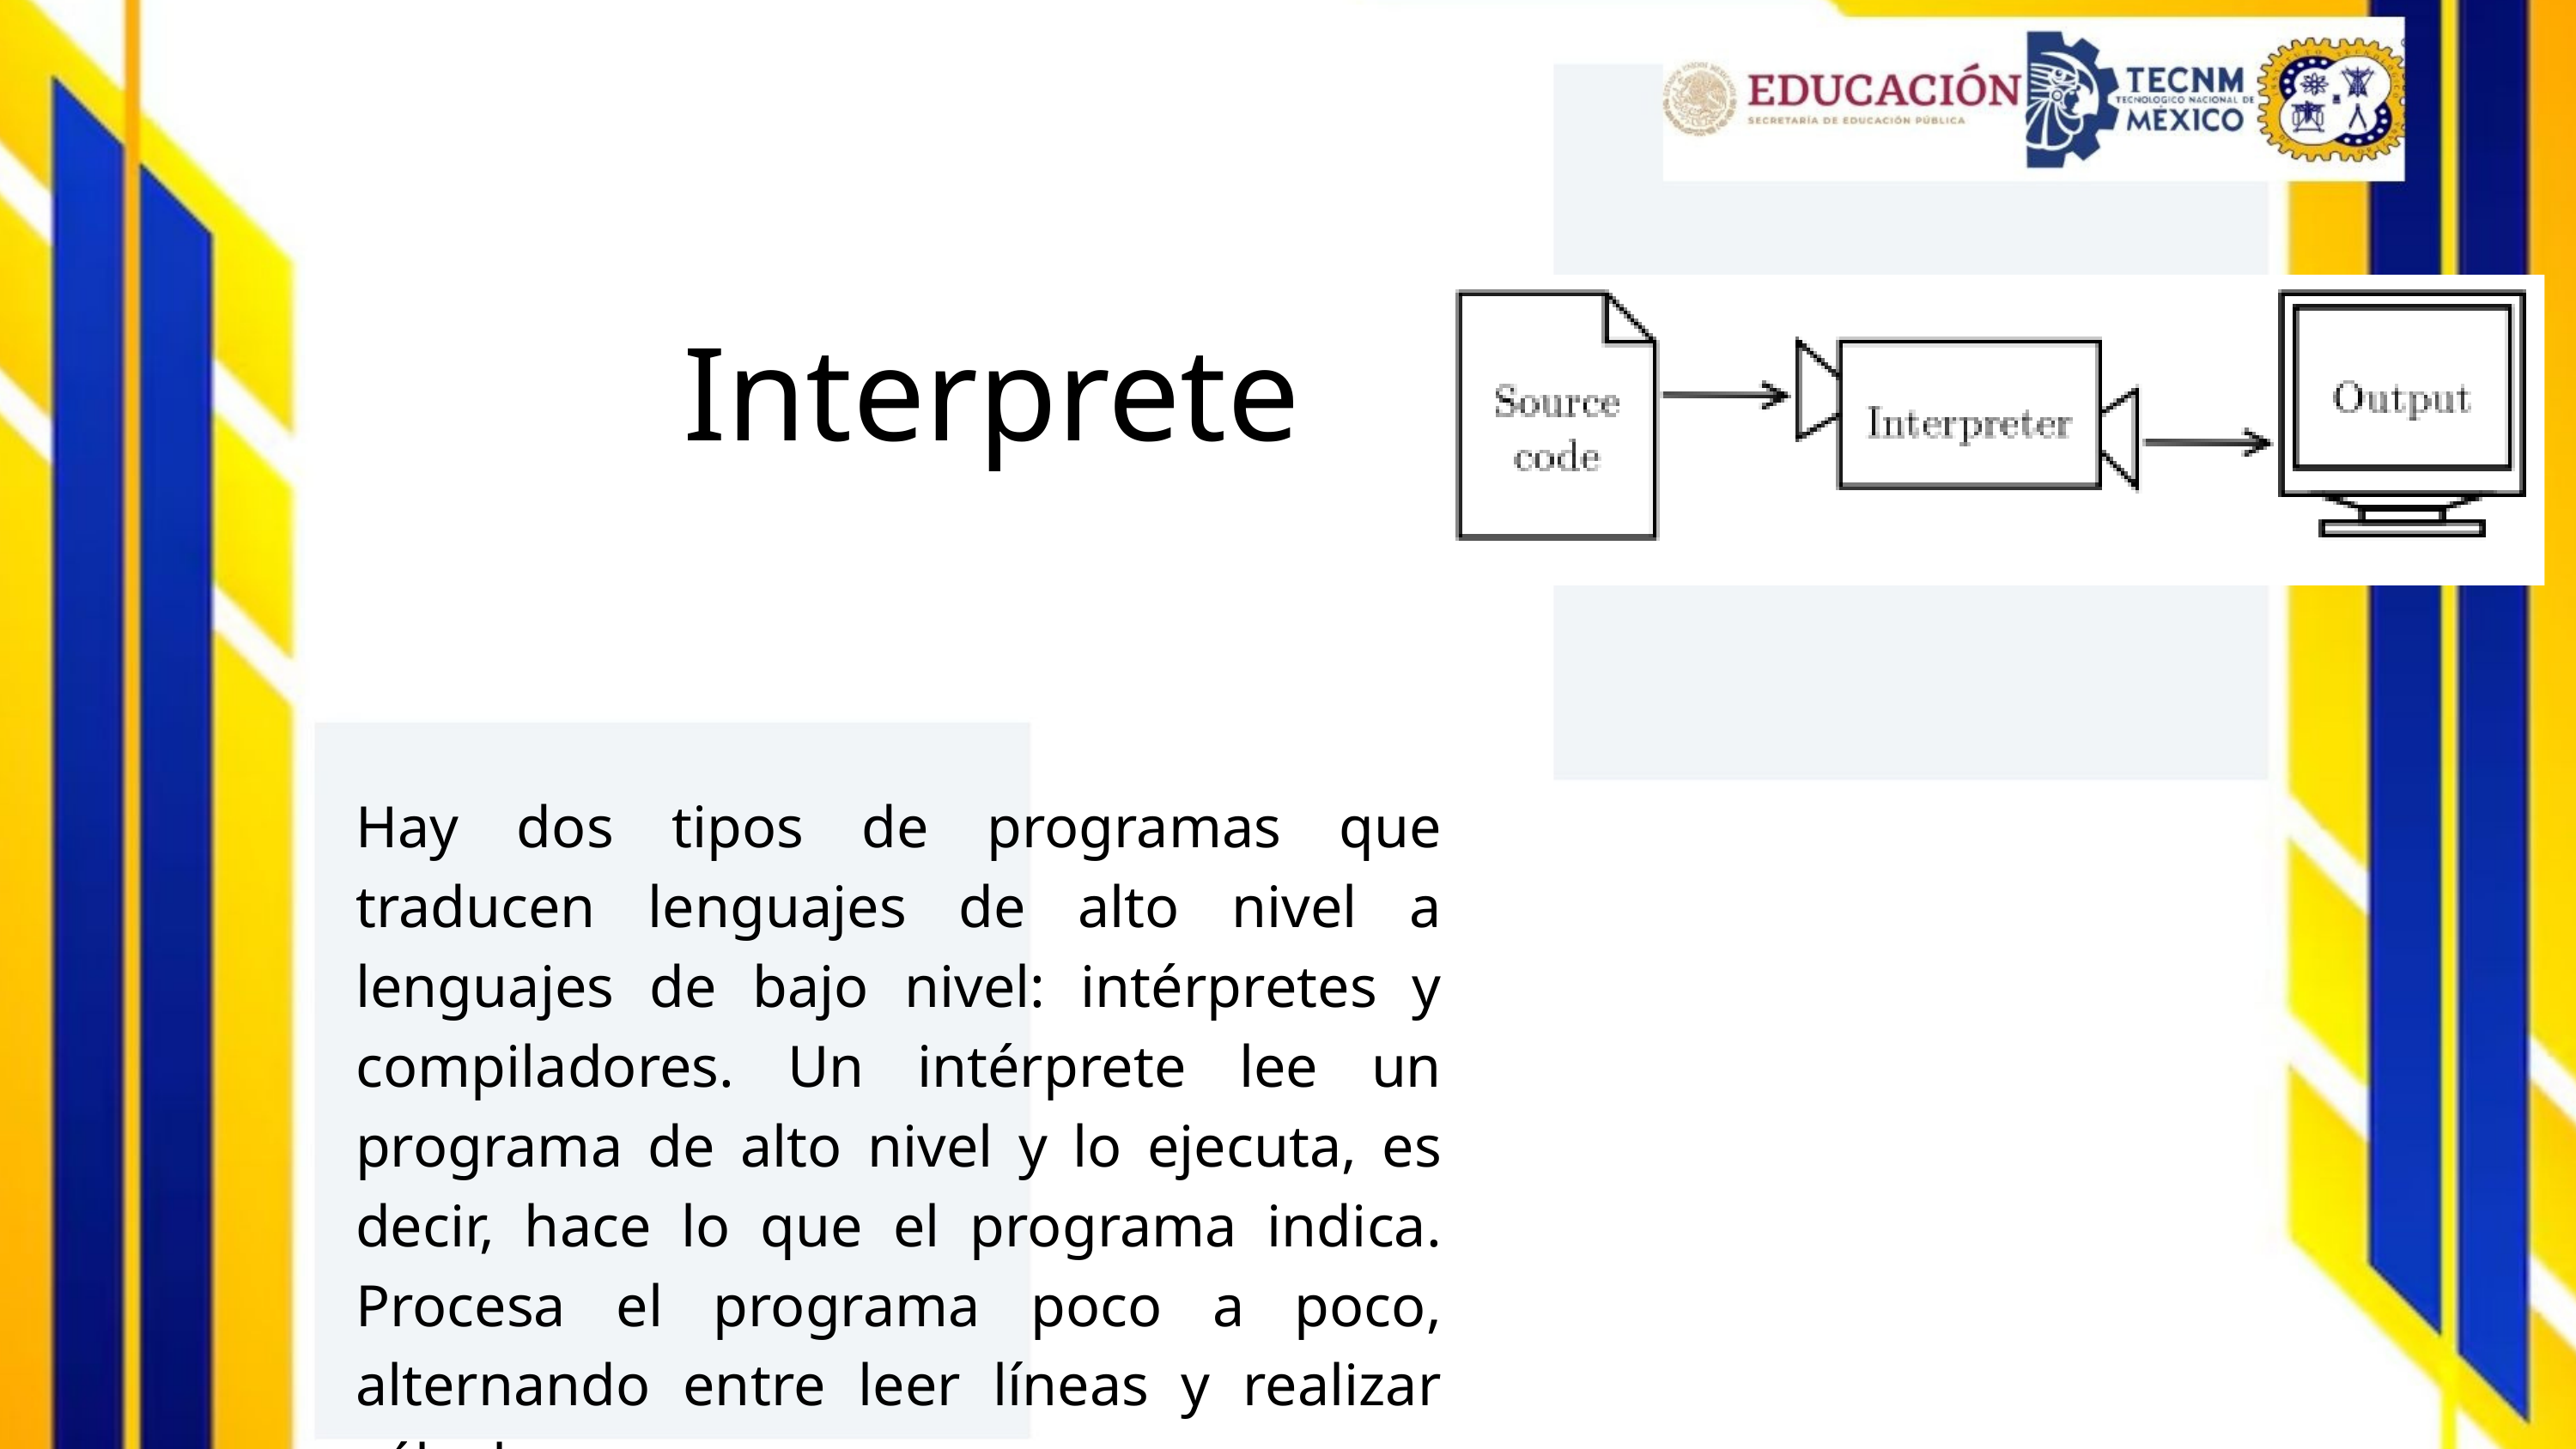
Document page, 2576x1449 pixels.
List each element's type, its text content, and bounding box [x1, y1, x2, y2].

text_box [0, 0, 2576, 1449]
text_box Hay dos tipos de programas que traducen lenguajes de alto nivel a lenguajes de bajo nivel: intérpretes y compiladores. Un intérprete lee un programa de alto nivel y lo ejecuta, es decir, hace lo que el programa indica. Procesa el programa poco a poco, alternando entre leer líneas y realizar cálculos. [355, 779, 1443, 1449]
text_box [1437, 275, 2545, 585]
text_box Interprete [537, 312, 1382, 467]
